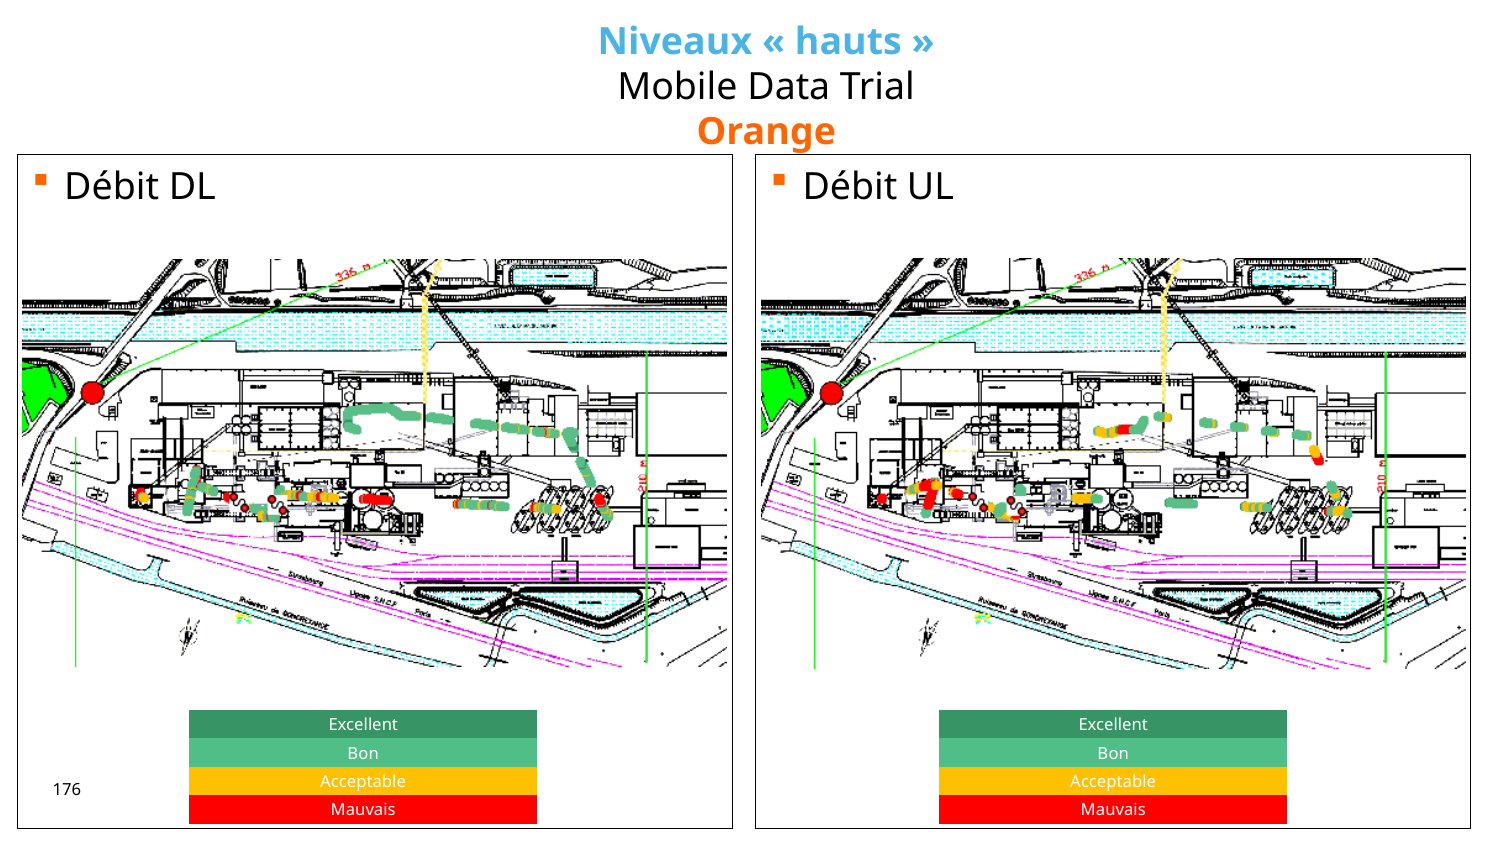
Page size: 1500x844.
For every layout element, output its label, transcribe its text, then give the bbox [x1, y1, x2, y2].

table_cell Mauvais [189, 795, 537, 824]
text_box [732, 293, 756, 551]
table_cell Acceptable [189, 767, 537, 795]
text_box Niveaux « hauts » Mobile Data Trial Orange [187, 9, 1346, 125]
table_cell Acceptable [939, 767, 1287, 795]
text_box Débit UL [755, 154, 1471, 829]
text_box Débit DL [17, 154, 733, 293]
table_cell Bon [189, 738, 537, 767]
table_cell Bon [939, 738, 1287, 767]
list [761, 257, 1466, 669]
text_box Débit DL [17, 551, 733, 829]
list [22, 259, 727, 667]
table_header Excellent [189, 710, 537, 738]
table_cell Mauvais [939, 795, 1287, 824]
table_header Excellent [939, 710, 1287, 738]
